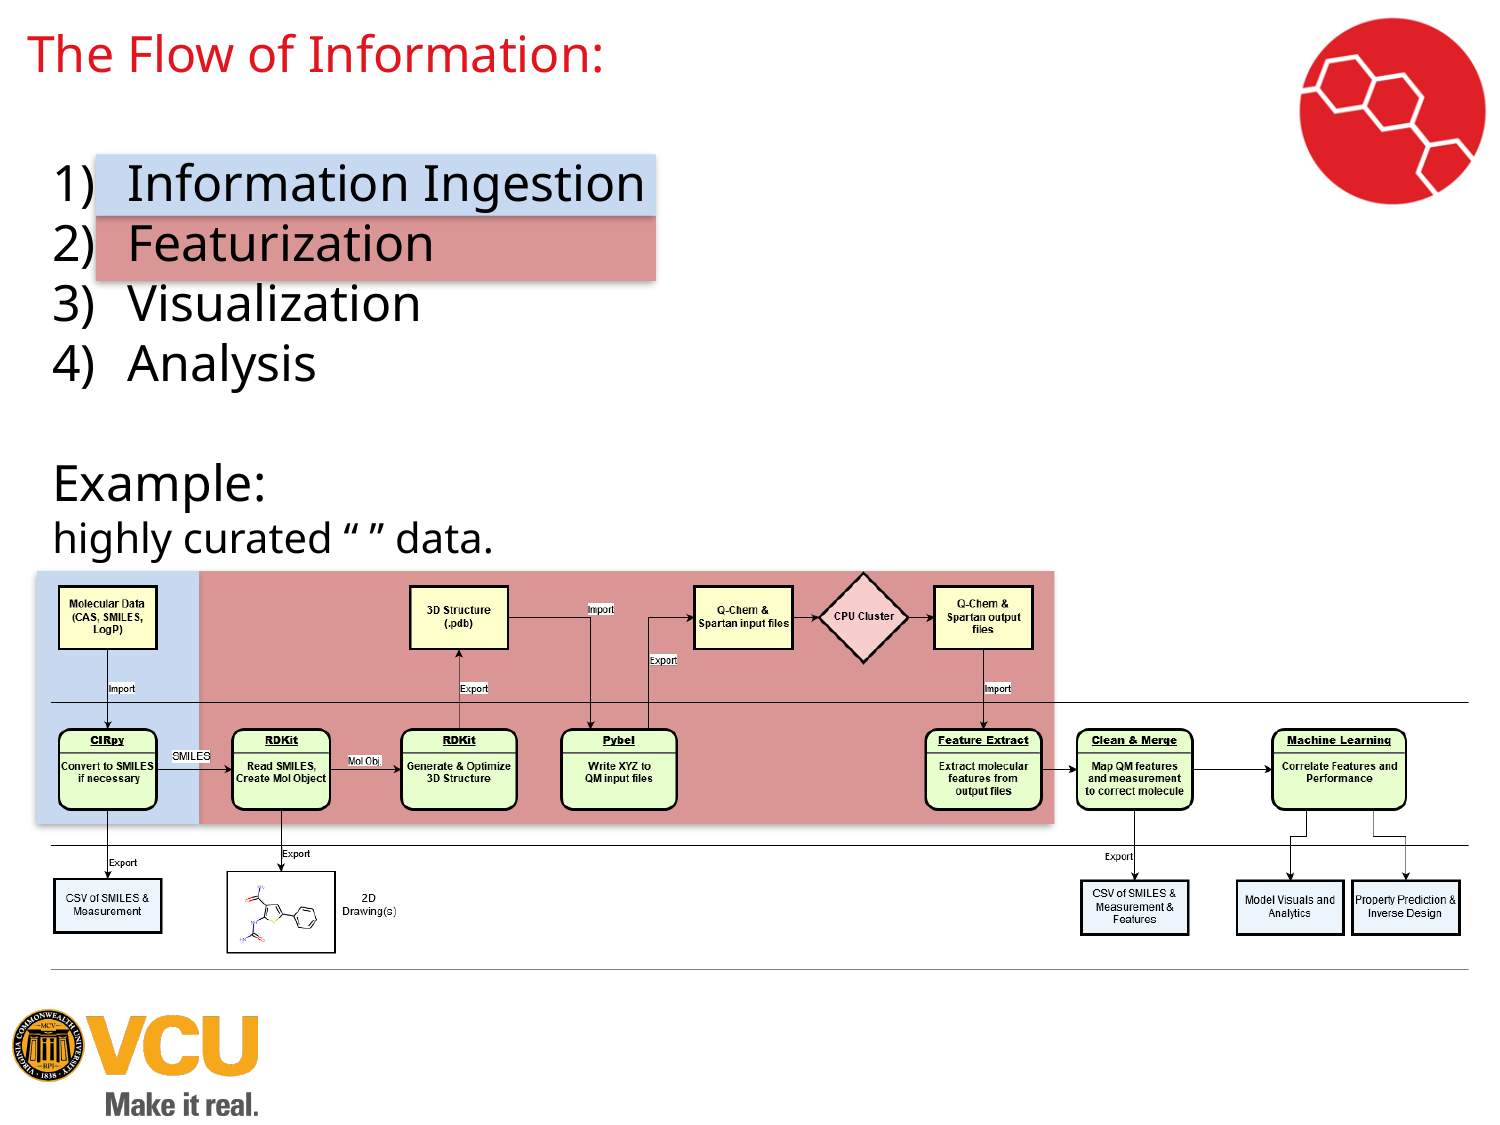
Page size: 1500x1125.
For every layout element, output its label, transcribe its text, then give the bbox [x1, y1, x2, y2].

picture [50, 570, 1469, 970]
text_box [36, 570, 45, 825]
text_box Information Ingestion Featurization Visualization Analysis Example: highly curated “ ” data. [37, 137, 1103, 576]
picture [11, 1009, 259, 1117]
text_box The Flow of Information: [12, 9, 1078, 96]
picture [1286, 7, 1496, 216]
